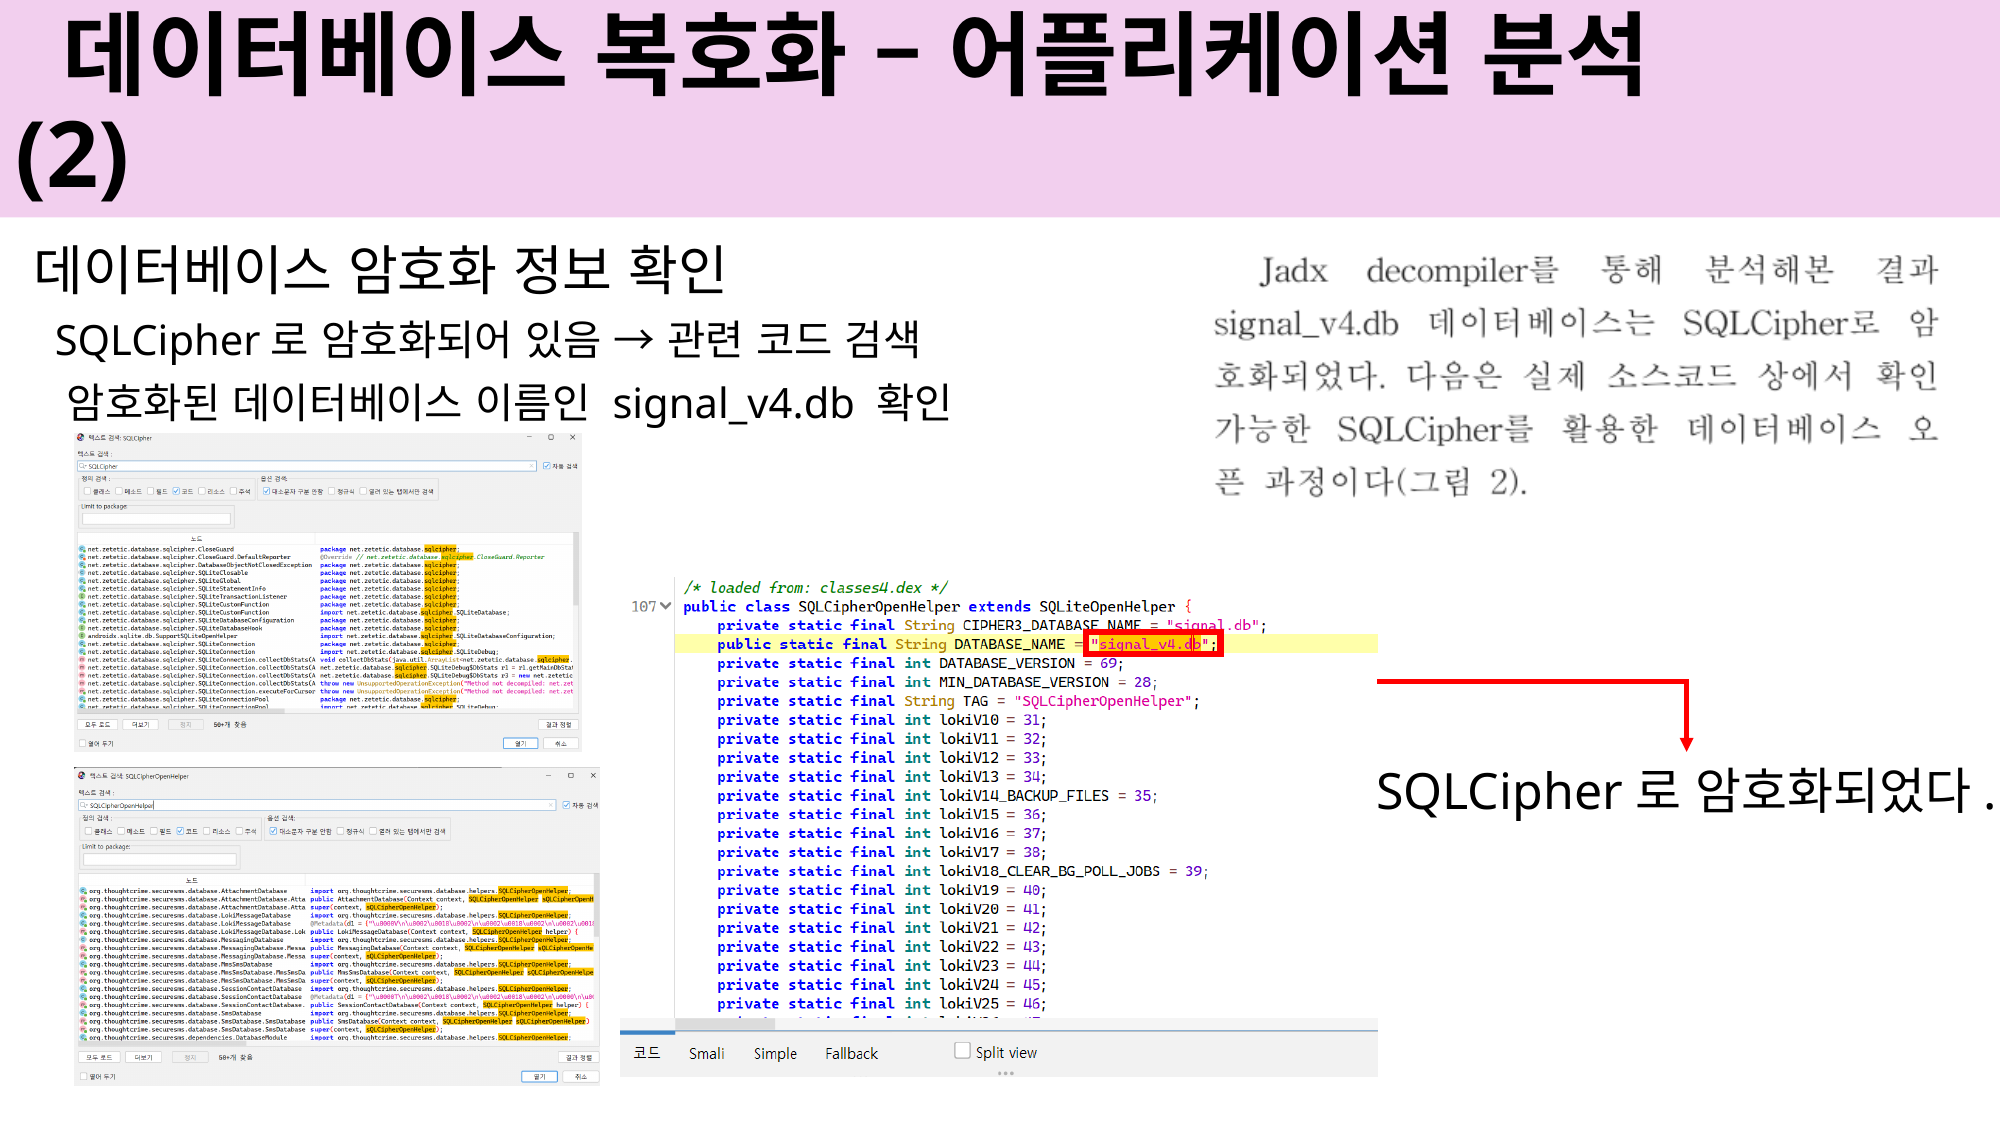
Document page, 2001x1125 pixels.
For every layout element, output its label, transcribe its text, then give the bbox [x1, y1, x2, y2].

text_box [1376, 681, 1688, 753]
picture [74, 433, 582, 753]
text_box 데이터베이스 암호화 정보 확인 SQLCipher로 암호화되어 있음 → 관련 코드 검색 암호화된 데이터베이스 이름인 signal_v4.db 확인 [18, 229, 969, 434]
picture [1204, 253, 1961, 517]
picture [620, 577, 1378, 1078]
text_box [0, 0, 1725, 218]
text_box SQLCipher로 암호화되었다. [1378, 751, 2000, 827]
text_box [0, 0, 2000, 219]
picture [74, 767, 600, 1087]
